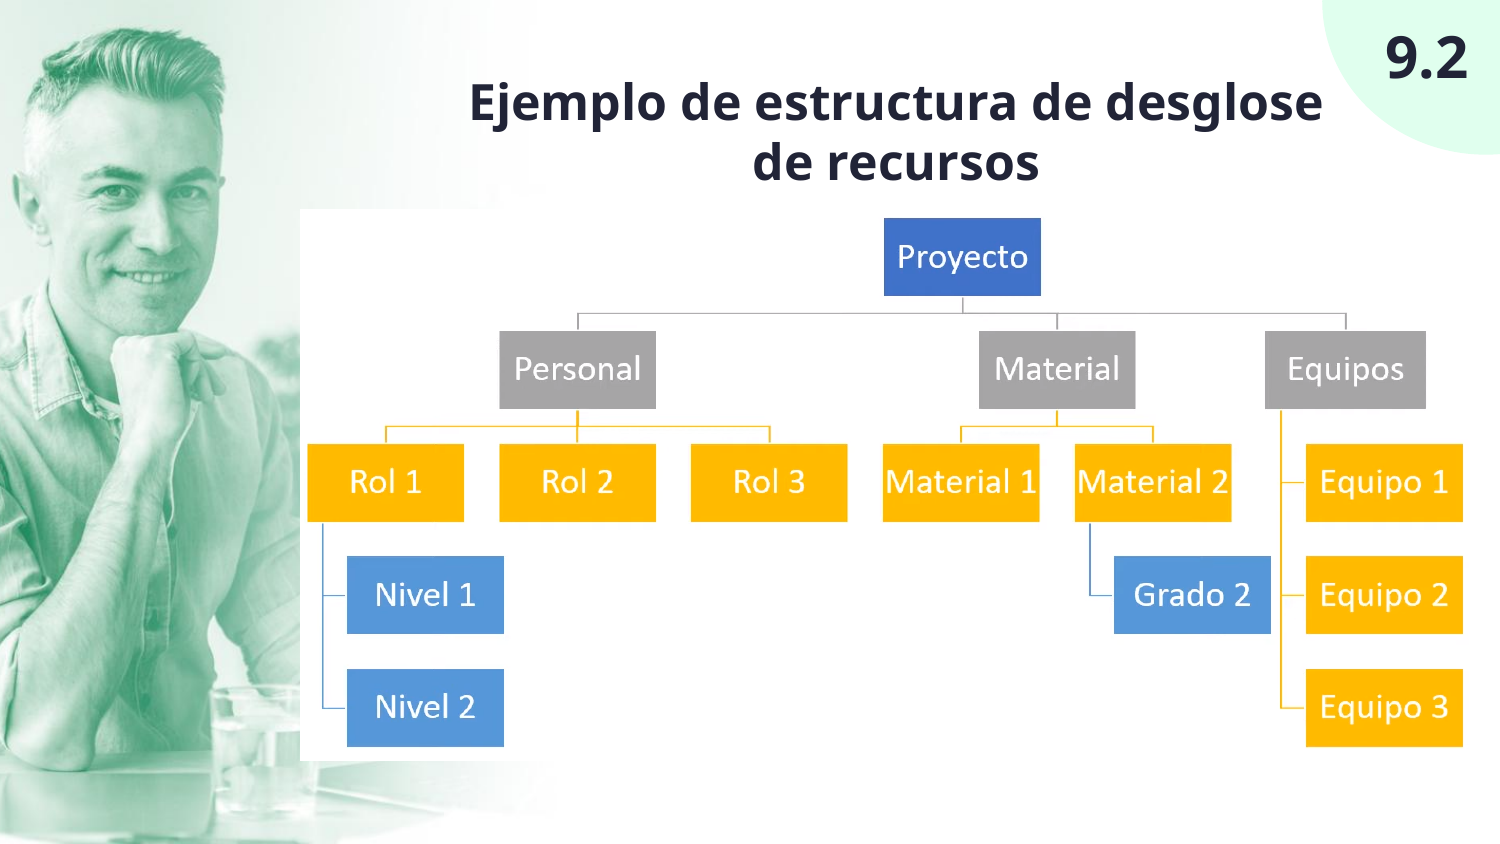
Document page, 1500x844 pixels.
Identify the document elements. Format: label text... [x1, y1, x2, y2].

title Ejemplo de estructura de desglose de recursos [590, 55, 1346, 149]
picture [0, 0, 1476, 844]
title 9.2 [1368, 18, 1486, 92]
text_box [1322, 0, 1500, 155]
